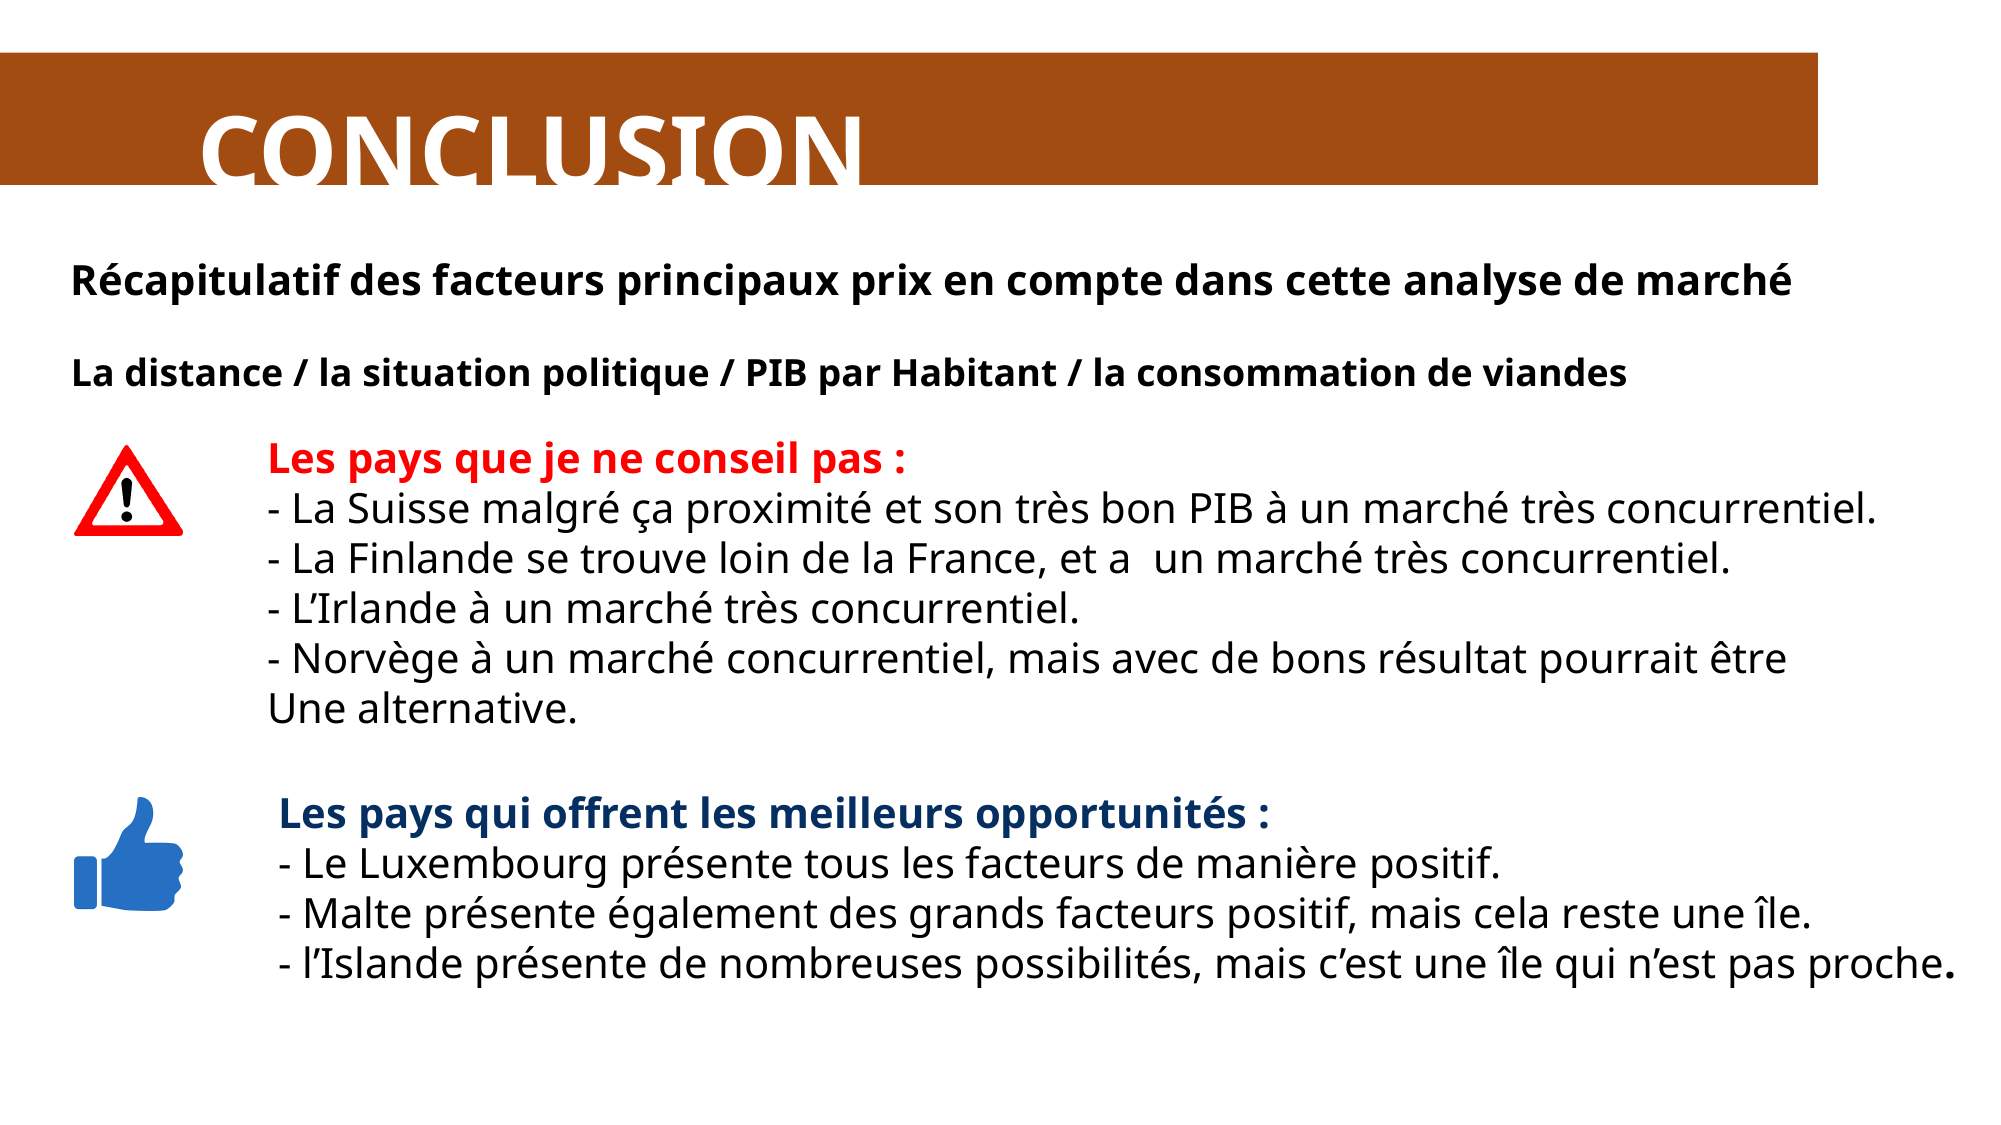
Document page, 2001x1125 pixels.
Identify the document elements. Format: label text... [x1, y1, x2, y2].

text_box conclusion [182, 83, 930, 216]
picture [73, 445, 183, 536]
text_box [0, 51, 1819, 186]
text_box Les pays que je ne conseil pas : - La Suisse malgré ça proximité et son très bon PIB à un marché très concurrentiel. - La Finlande se trouve loin de la France, et a un marché très concurrentiel. - L’Irlande à un marché très concurrentiel. - Norvège à un marché concurrentiel, mais avec de bons résultat pourrait être Une alternative. [252, 424, 1894, 785]
text_box Les pays qui offrent les meilleurs opportunités : - Le Luxembourg présente tous les facteurs de manière positif. - Malte présente également des grands facteurs positif, mais cela reste une île. - l’Islande présente de nombreuses possibilités, mais c’est une île qui n’est pas proche. [263, 779, 1972, 1039]
text_box Récapitulatif des facteurs principaux prix en compte dans cette analyse de marché La distance / la situation politique / PIB par Habitant / la consommation de viandes [55, 246, 1810, 402]
picture [73, 796, 183, 911]
